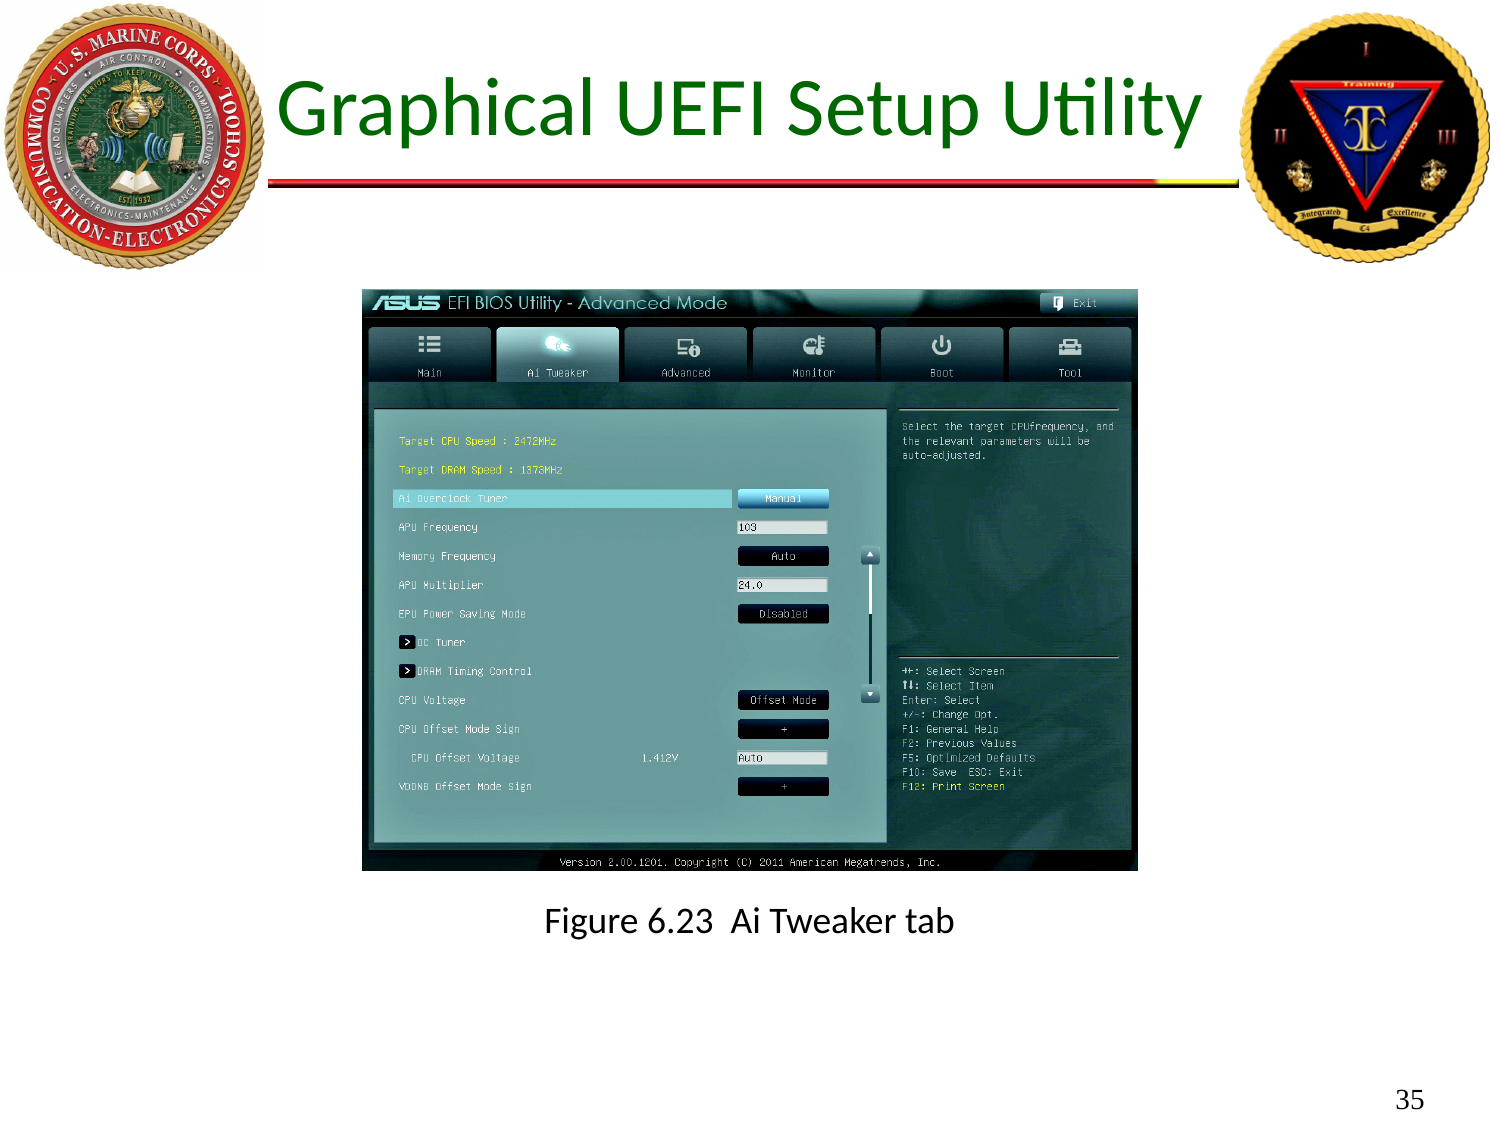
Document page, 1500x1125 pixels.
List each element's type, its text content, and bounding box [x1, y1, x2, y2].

title Graphical UEFI Setup Utility [75, 45, 1425, 233]
text_box Figure 6.23 Ai Tweaker tab [368, 892, 1132, 950]
picture [361, 288, 1139, 872]
picture [1239, 12, 1490, 263]
picture [0, 0, 268, 274]
